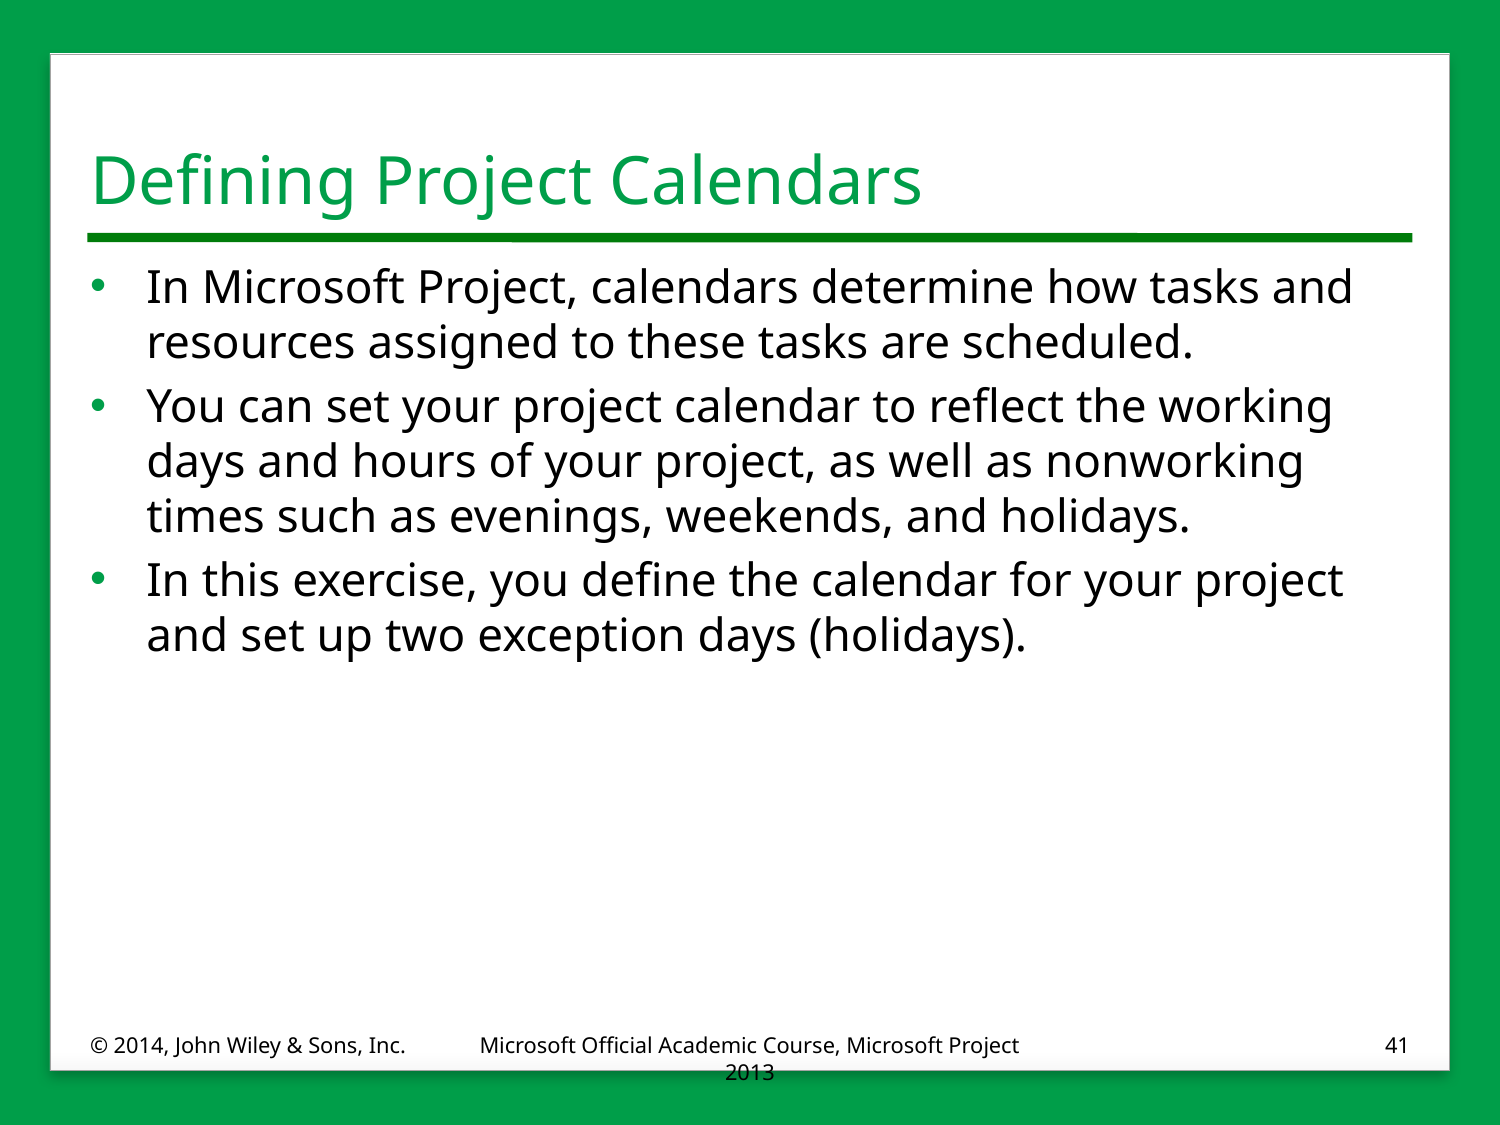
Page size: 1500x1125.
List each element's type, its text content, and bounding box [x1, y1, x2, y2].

list In Microsoft Project, calendars determine how tasks and resources assigned to these tasks are scheduled. You can set your project calendar to reflect the working days and hours of your project, as well as nonworking times such as evenings, weekends, and holidays. In this exercise, you define the calendar for your project and set up two exception days (holidays). [75, 249, 1425, 1063]
slide_number 41 [1074, 1024, 1426, 1103]
title Defining Project Calendars [74, 74, 1426, 226]
footer Microsoft Official Academic Course, Microsoft Project 2013 [449, 1024, 1051, 1103]
slide_number © 2014, John Wiley & Sons, Inc. [74, 1024, 426, 1103]
